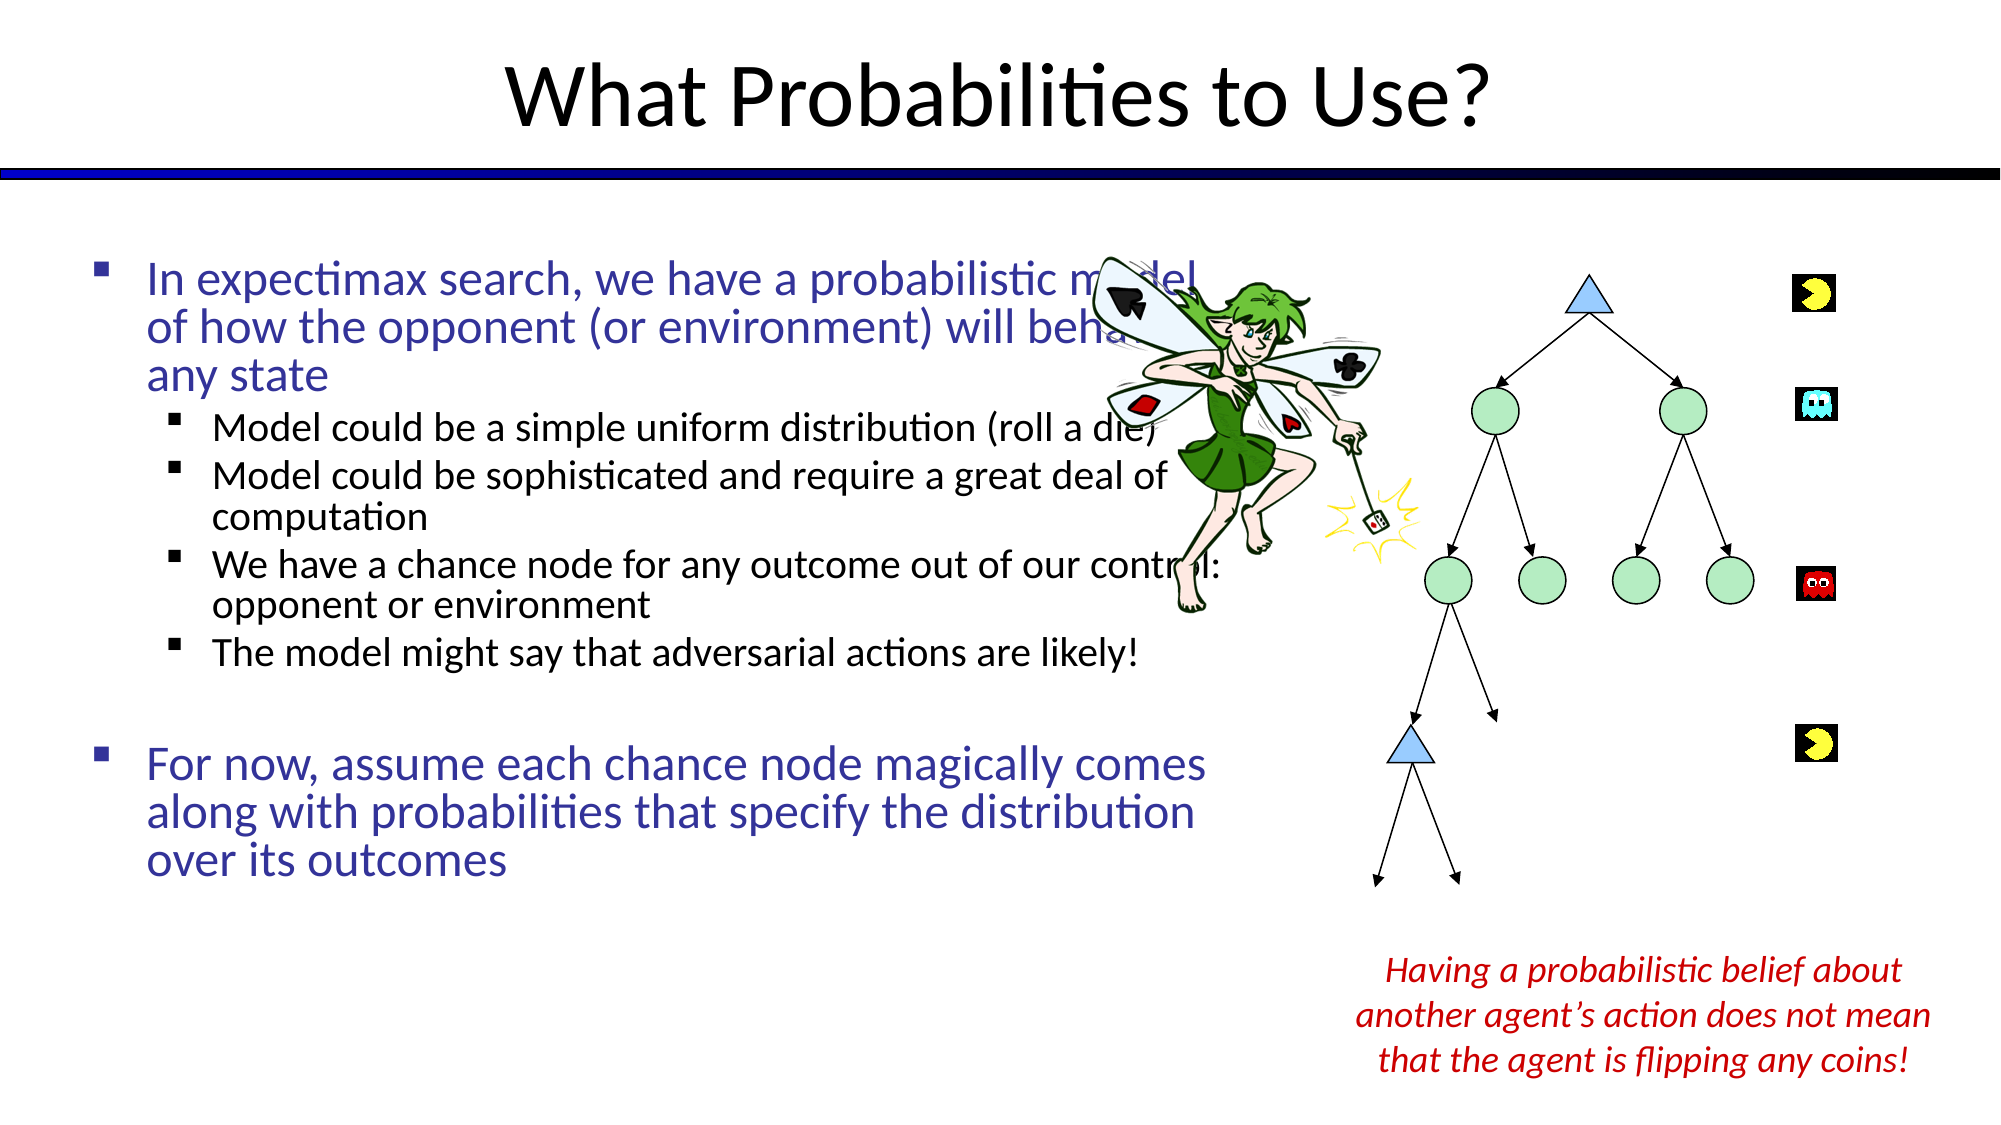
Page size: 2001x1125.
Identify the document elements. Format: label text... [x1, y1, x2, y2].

title What Probabilities to Use? [0, 0, 2000, 184]
text_box Having a probabilistic belief about another agent’s action does not mean that the agent is flipping any coins! [1325, 937, 1963, 1088]
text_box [1374, 274, 1838, 888]
picture [1073, 249, 1437, 623]
list In expectimax search, we have a probabilistic model of how the opponent (or environment) will behave in any state Model could be a simple uniform distribution (roll a die) Model could be sophisticated and require a great deal of computation We have a chance node for any outcome out of our control: opponent or environment The model might say that adversarial actions are likely! For now, assume each chance node magically comes along with probabilities that specify the distribution over its outcomes [74, 249, 1263, 993]
